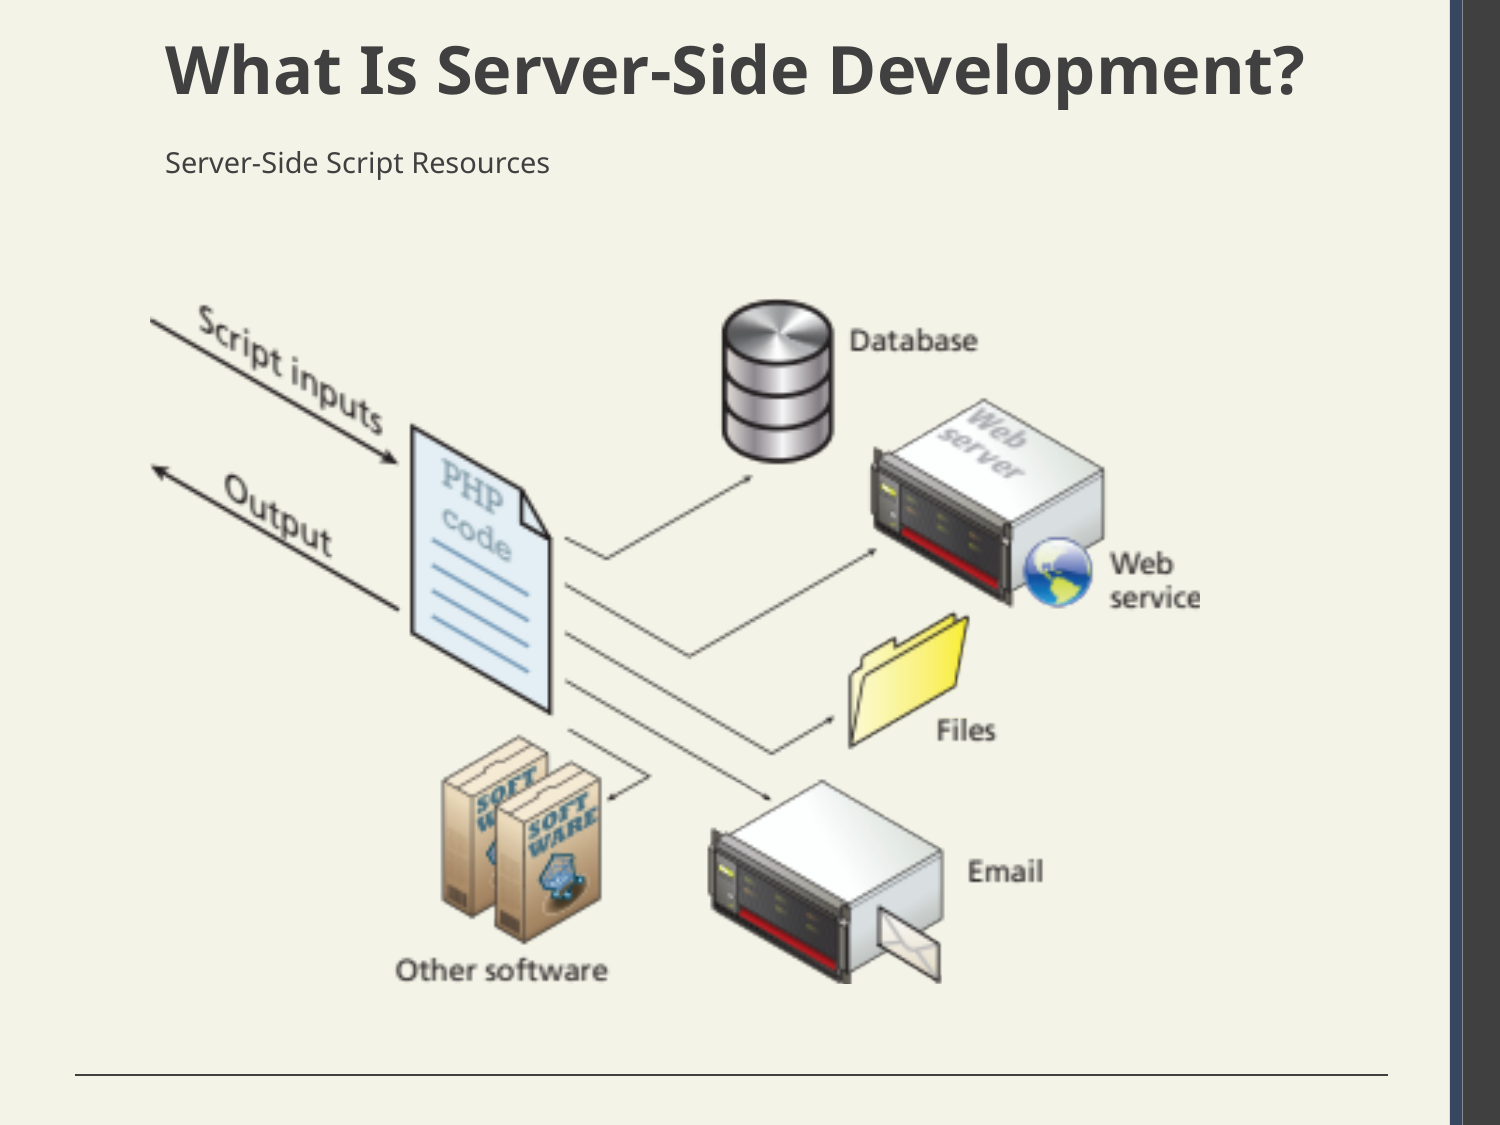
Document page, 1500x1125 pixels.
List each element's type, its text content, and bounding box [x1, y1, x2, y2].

list Server-Side Script Resources [150, 137, 1200, 188]
title What Is Server-Side Development? [150, 20, 1425, 188]
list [149, 269, 1201, 1013]
